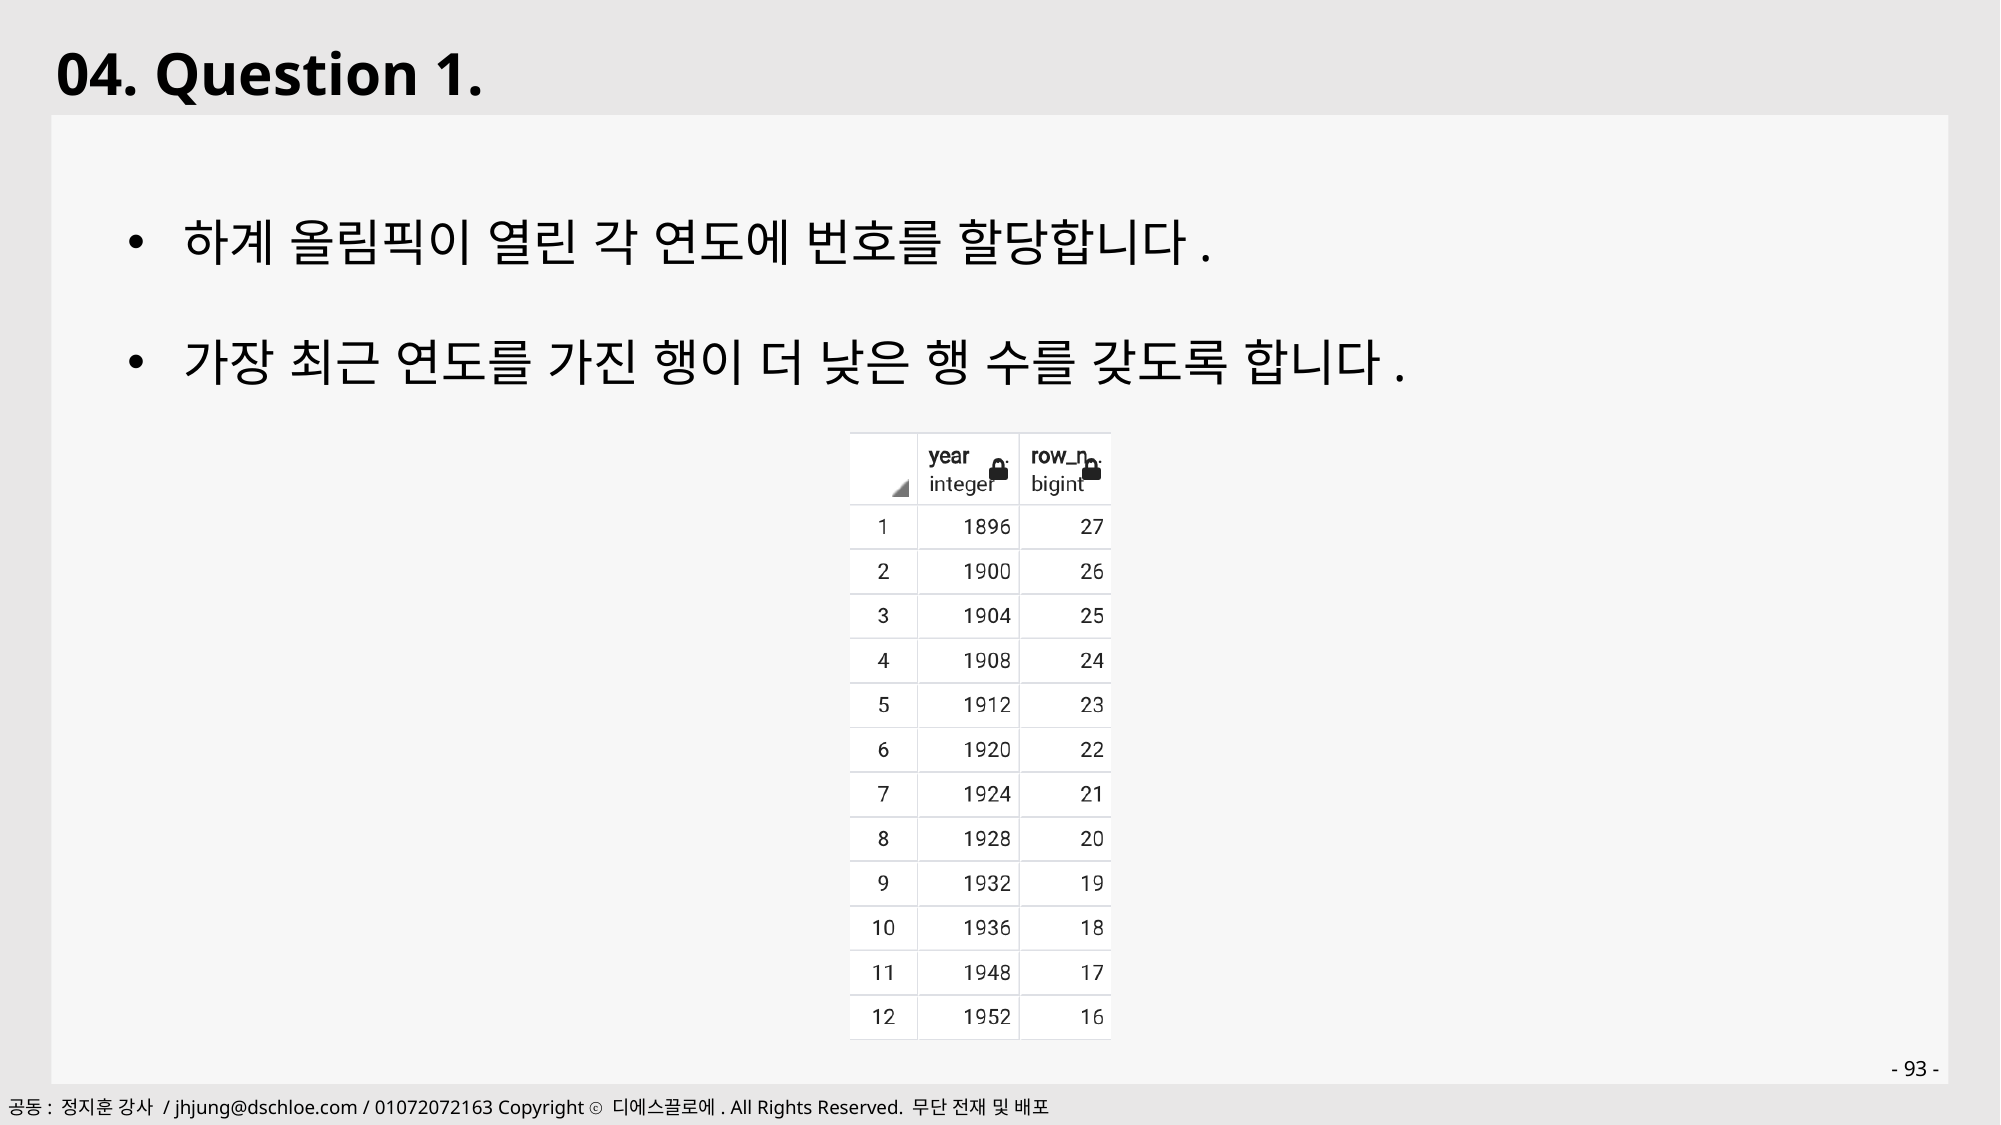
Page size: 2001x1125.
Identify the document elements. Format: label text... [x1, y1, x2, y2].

text_box 04. Question 1. [41, 30, 500, 115]
slide_number - 93 - [1504, 1039, 1955, 1100]
text_box 하계 올림픽이 열린 각 연도에 번호를 할당합니다. 가장 최근 연도를 가진 행이 더 낮은 행 수를 갖도록 합니다. [112, 204, 1955, 399]
picture [850, 432, 1111, 1040]
